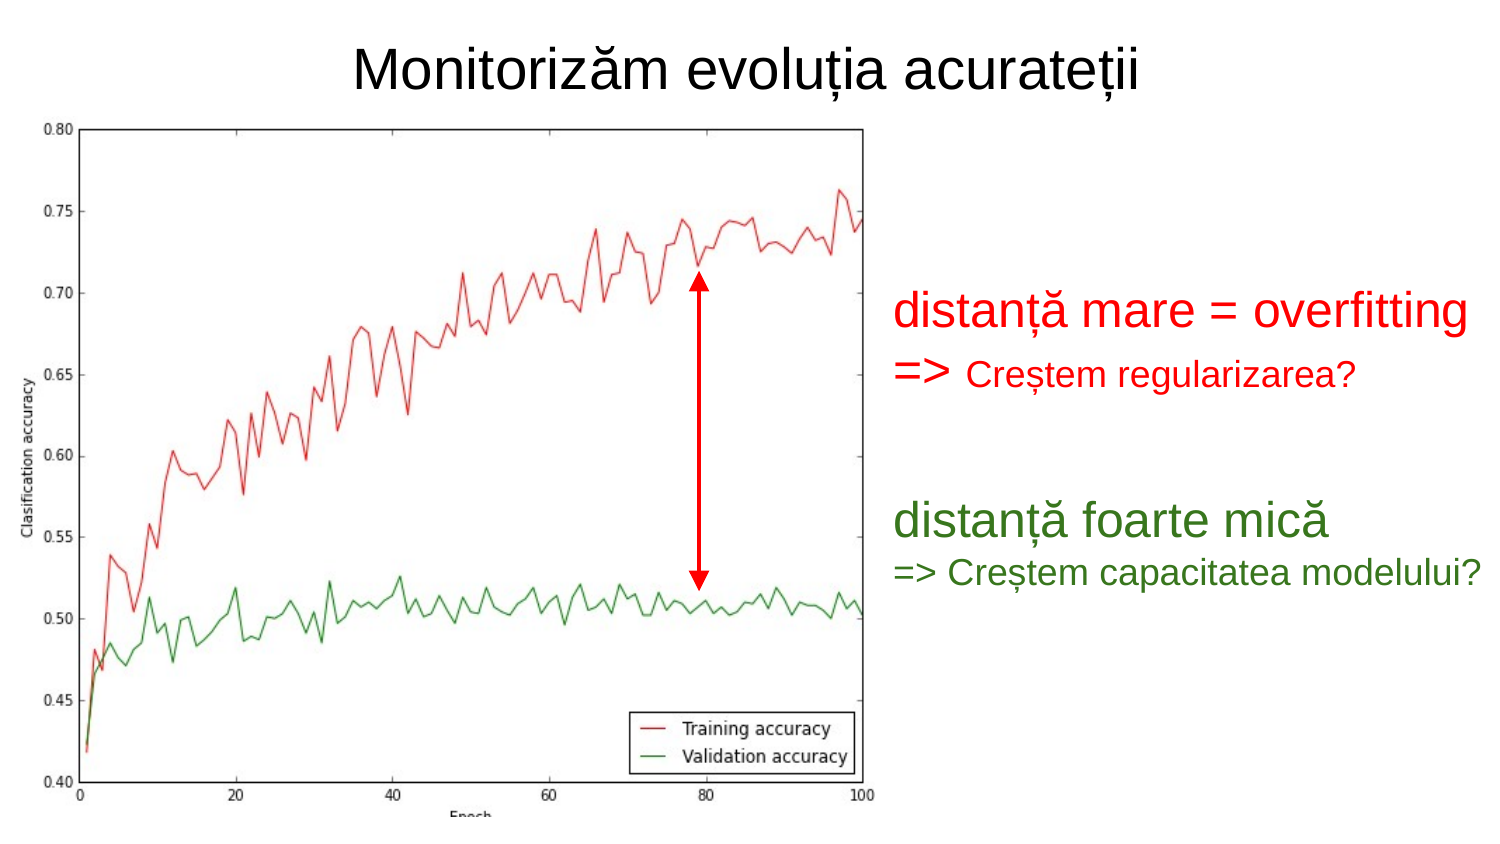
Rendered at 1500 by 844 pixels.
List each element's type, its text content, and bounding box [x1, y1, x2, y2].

picture [10, 116, 882, 817]
text_box Monitorizăm evoluția acurateții [71, 15, 1423, 113]
text_box distanță mare = overfitting => Creștem regularizarea? distanță foarte mică => Creștem capacitatea modelului? [885, 262, 1500, 658]
